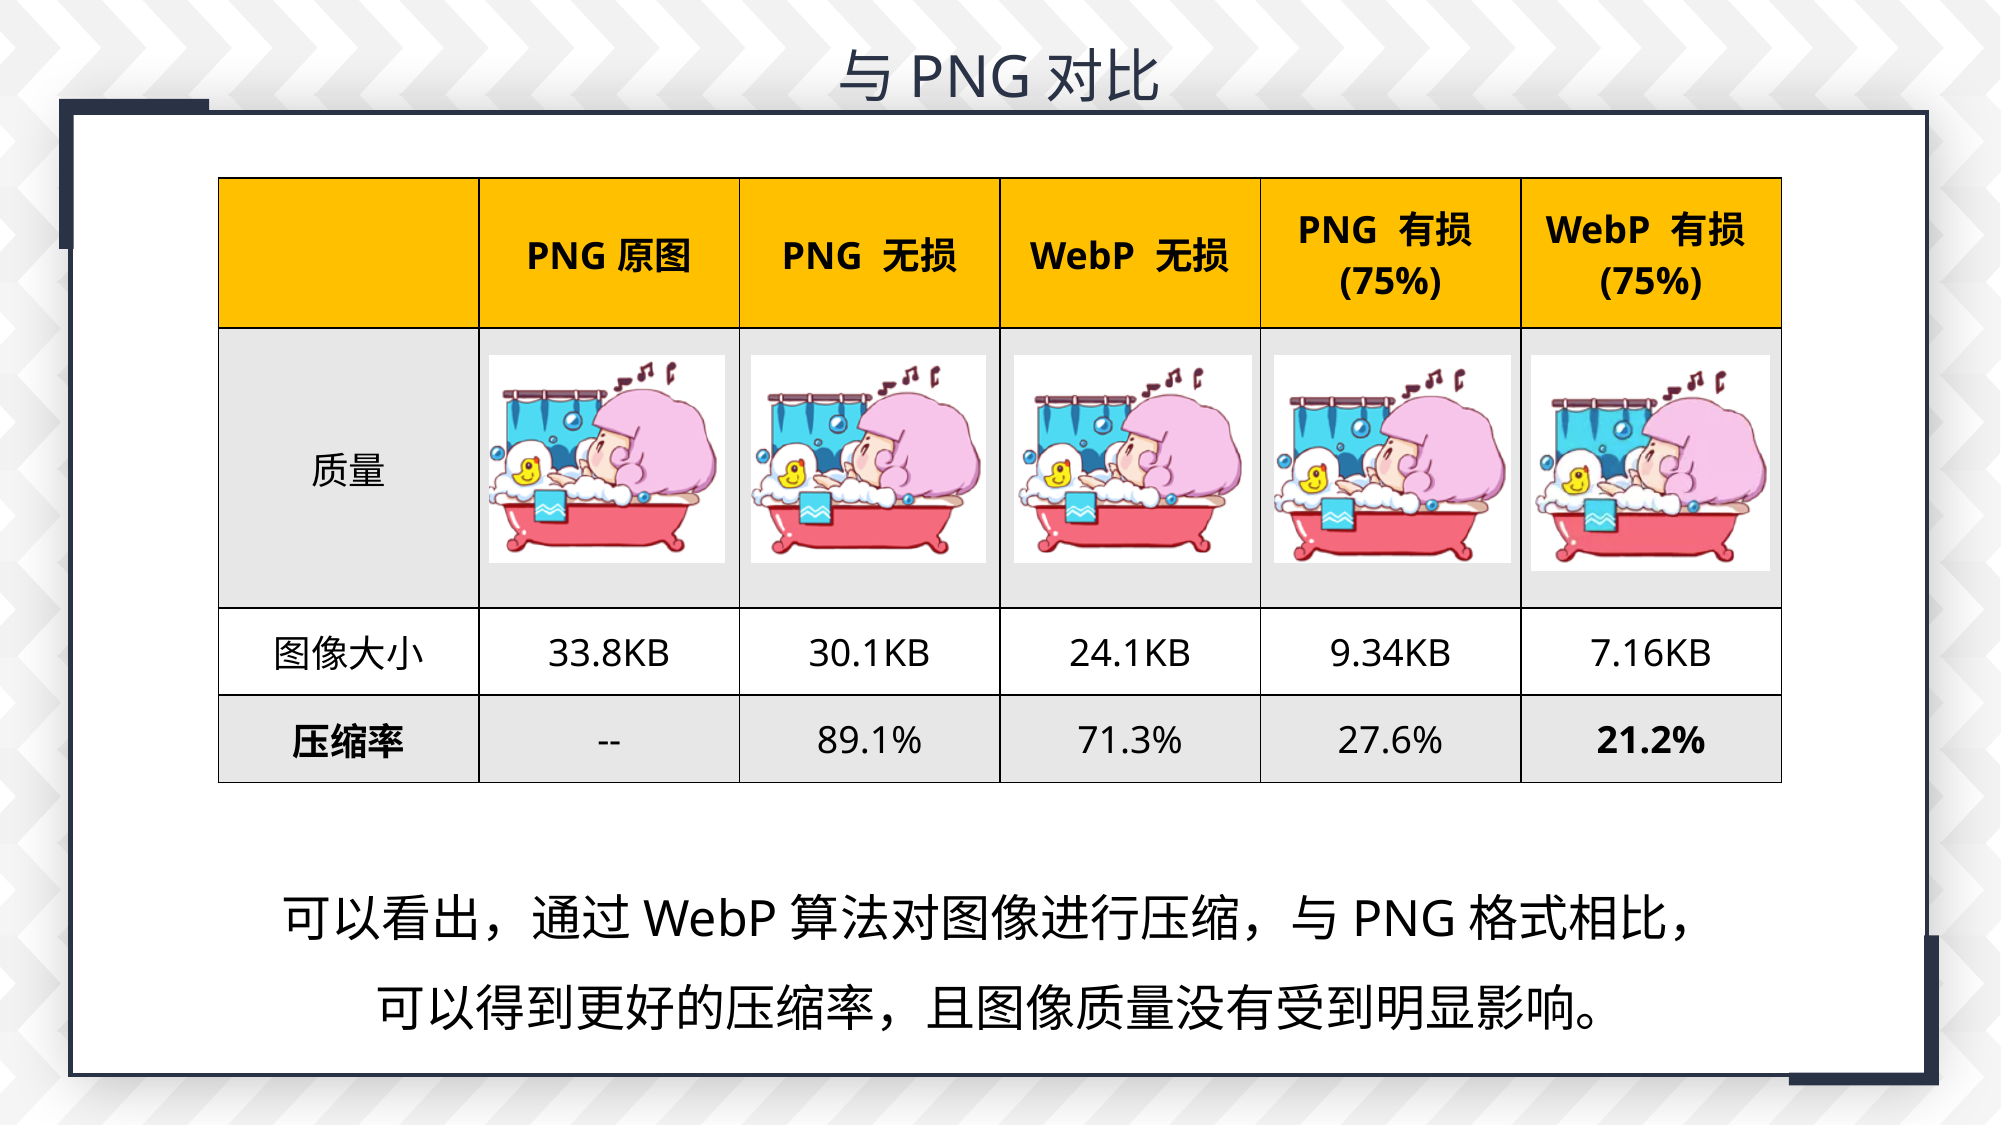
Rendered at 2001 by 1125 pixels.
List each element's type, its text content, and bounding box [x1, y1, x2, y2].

table_cell 质量 [219, 329, 478, 607]
table_cell [1001, 329, 1260, 607]
text_box 与PNG对比 [673, 18, 1327, 117]
table_cell 30.1KB [740, 609, 999, 694]
table_header PNG 有损(75%) [1261, 179, 1520, 327]
table_header PNG原图 [480, 179, 739, 327]
picture [1014, 355, 1252, 563]
table_cell 71.3% [1001, 696, 1260, 782]
table_header [219, 179, 478, 327]
table_cell 27.6% [1261, 696, 1520, 782]
table_cell [740, 329, 999, 607]
picture [489, 355, 725, 563]
table_cell 9.34KB [1261, 609, 1520, 694]
table_header WebP 有损(75%) [1522, 179, 1781, 327]
table_cell [1522, 329, 1781, 607]
table_cell [480, 329, 739, 607]
table_cell 7.16KB [1522, 609, 1781, 694]
table_cell 89.1% [740, 696, 999, 782]
picture [1530, 355, 1770, 571]
table_cell 33.8KB [480, 609, 739, 694]
table_header PNG 无损 [740, 179, 999, 327]
table_cell 压缩率 [219, 696, 478, 782]
table_cell 24.1KB [1001, 609, 1260, 694]
picture [751, 355, 986, 563]
table_header WebP 无损 [1001, 179, 1260, 327]
table_cell -- [480, 696, 739, 782]
picture [1274, 355, 1511, 563]
text_box 可以看出，通过WebP算法对图像进行压缩，与PNG格式相比， 可以得到更好的压缩率，且图像质量没有受到明显影响。 [233, 849, 1766, 1125]
table_cell 图像大小 [219, 609, 478, 694]
table_cell 21.2% [1522, 696, 1781, 782]
table_cell [1261, 329, 1520, 607]
